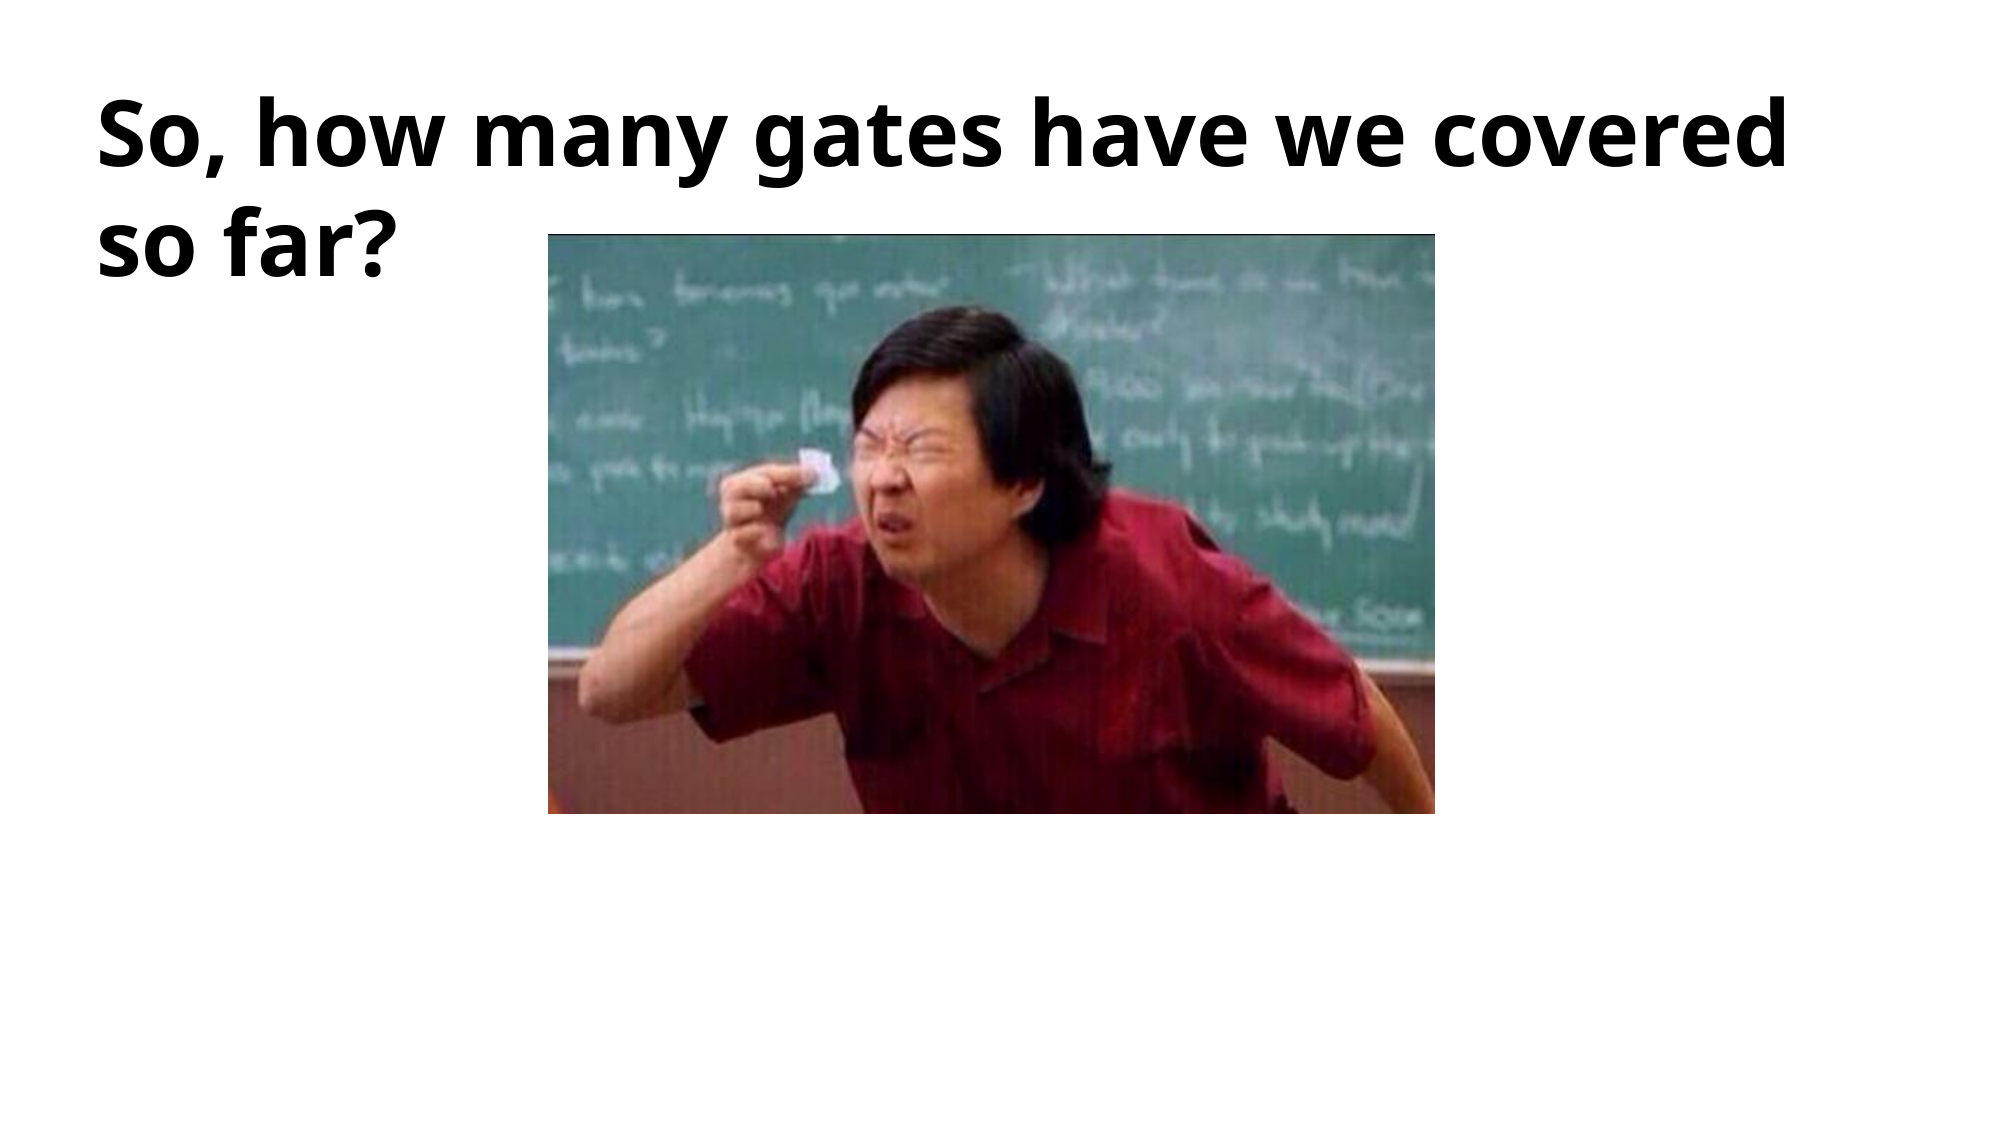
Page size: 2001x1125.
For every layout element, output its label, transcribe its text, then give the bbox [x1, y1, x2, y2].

title So, how many gates have we covered so far? [96, 75, 1904, 295]
picture [548, 234, 1435, 814]
